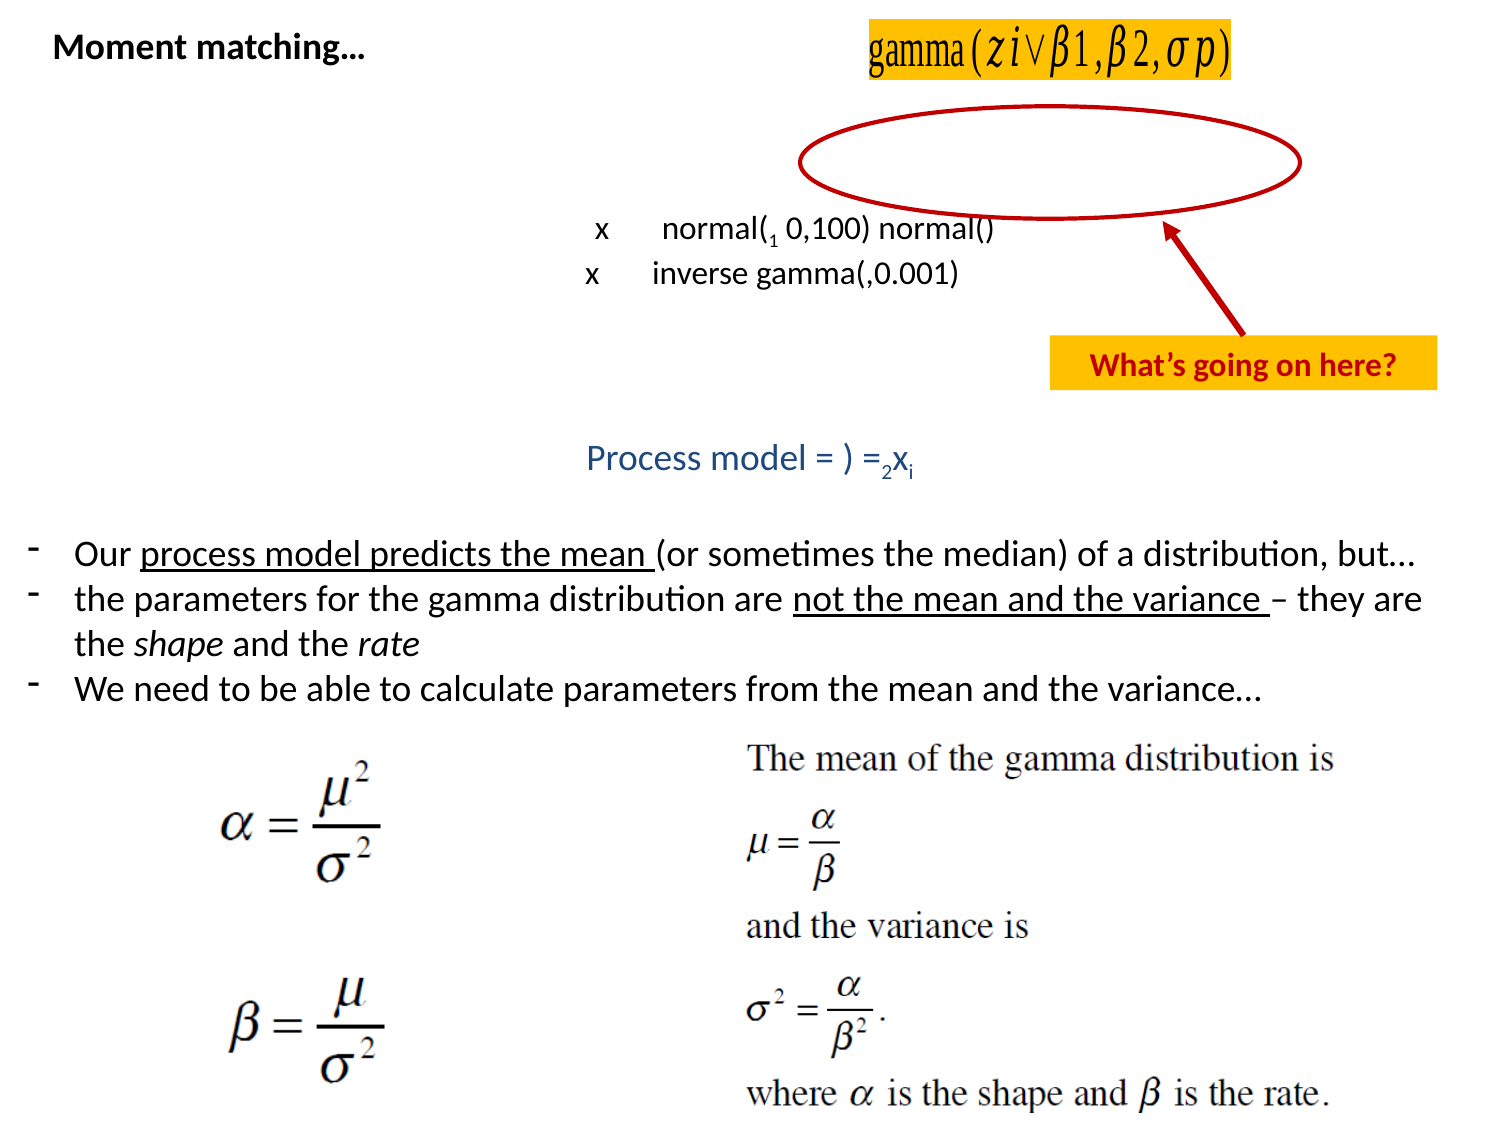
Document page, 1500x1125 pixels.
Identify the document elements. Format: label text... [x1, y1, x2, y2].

picture [224, 957, 399, 1113]
picture [734, 733, 1340, 1113]
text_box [1162, 220, 1244, 336]
text_box Moment matching… [37, 14, 963, 75]
picture [210, 743, 399, 900]
text_box [797, 104, 1303, 221]
text_box What’s going on here? [1049, 335, 1438, 391]
